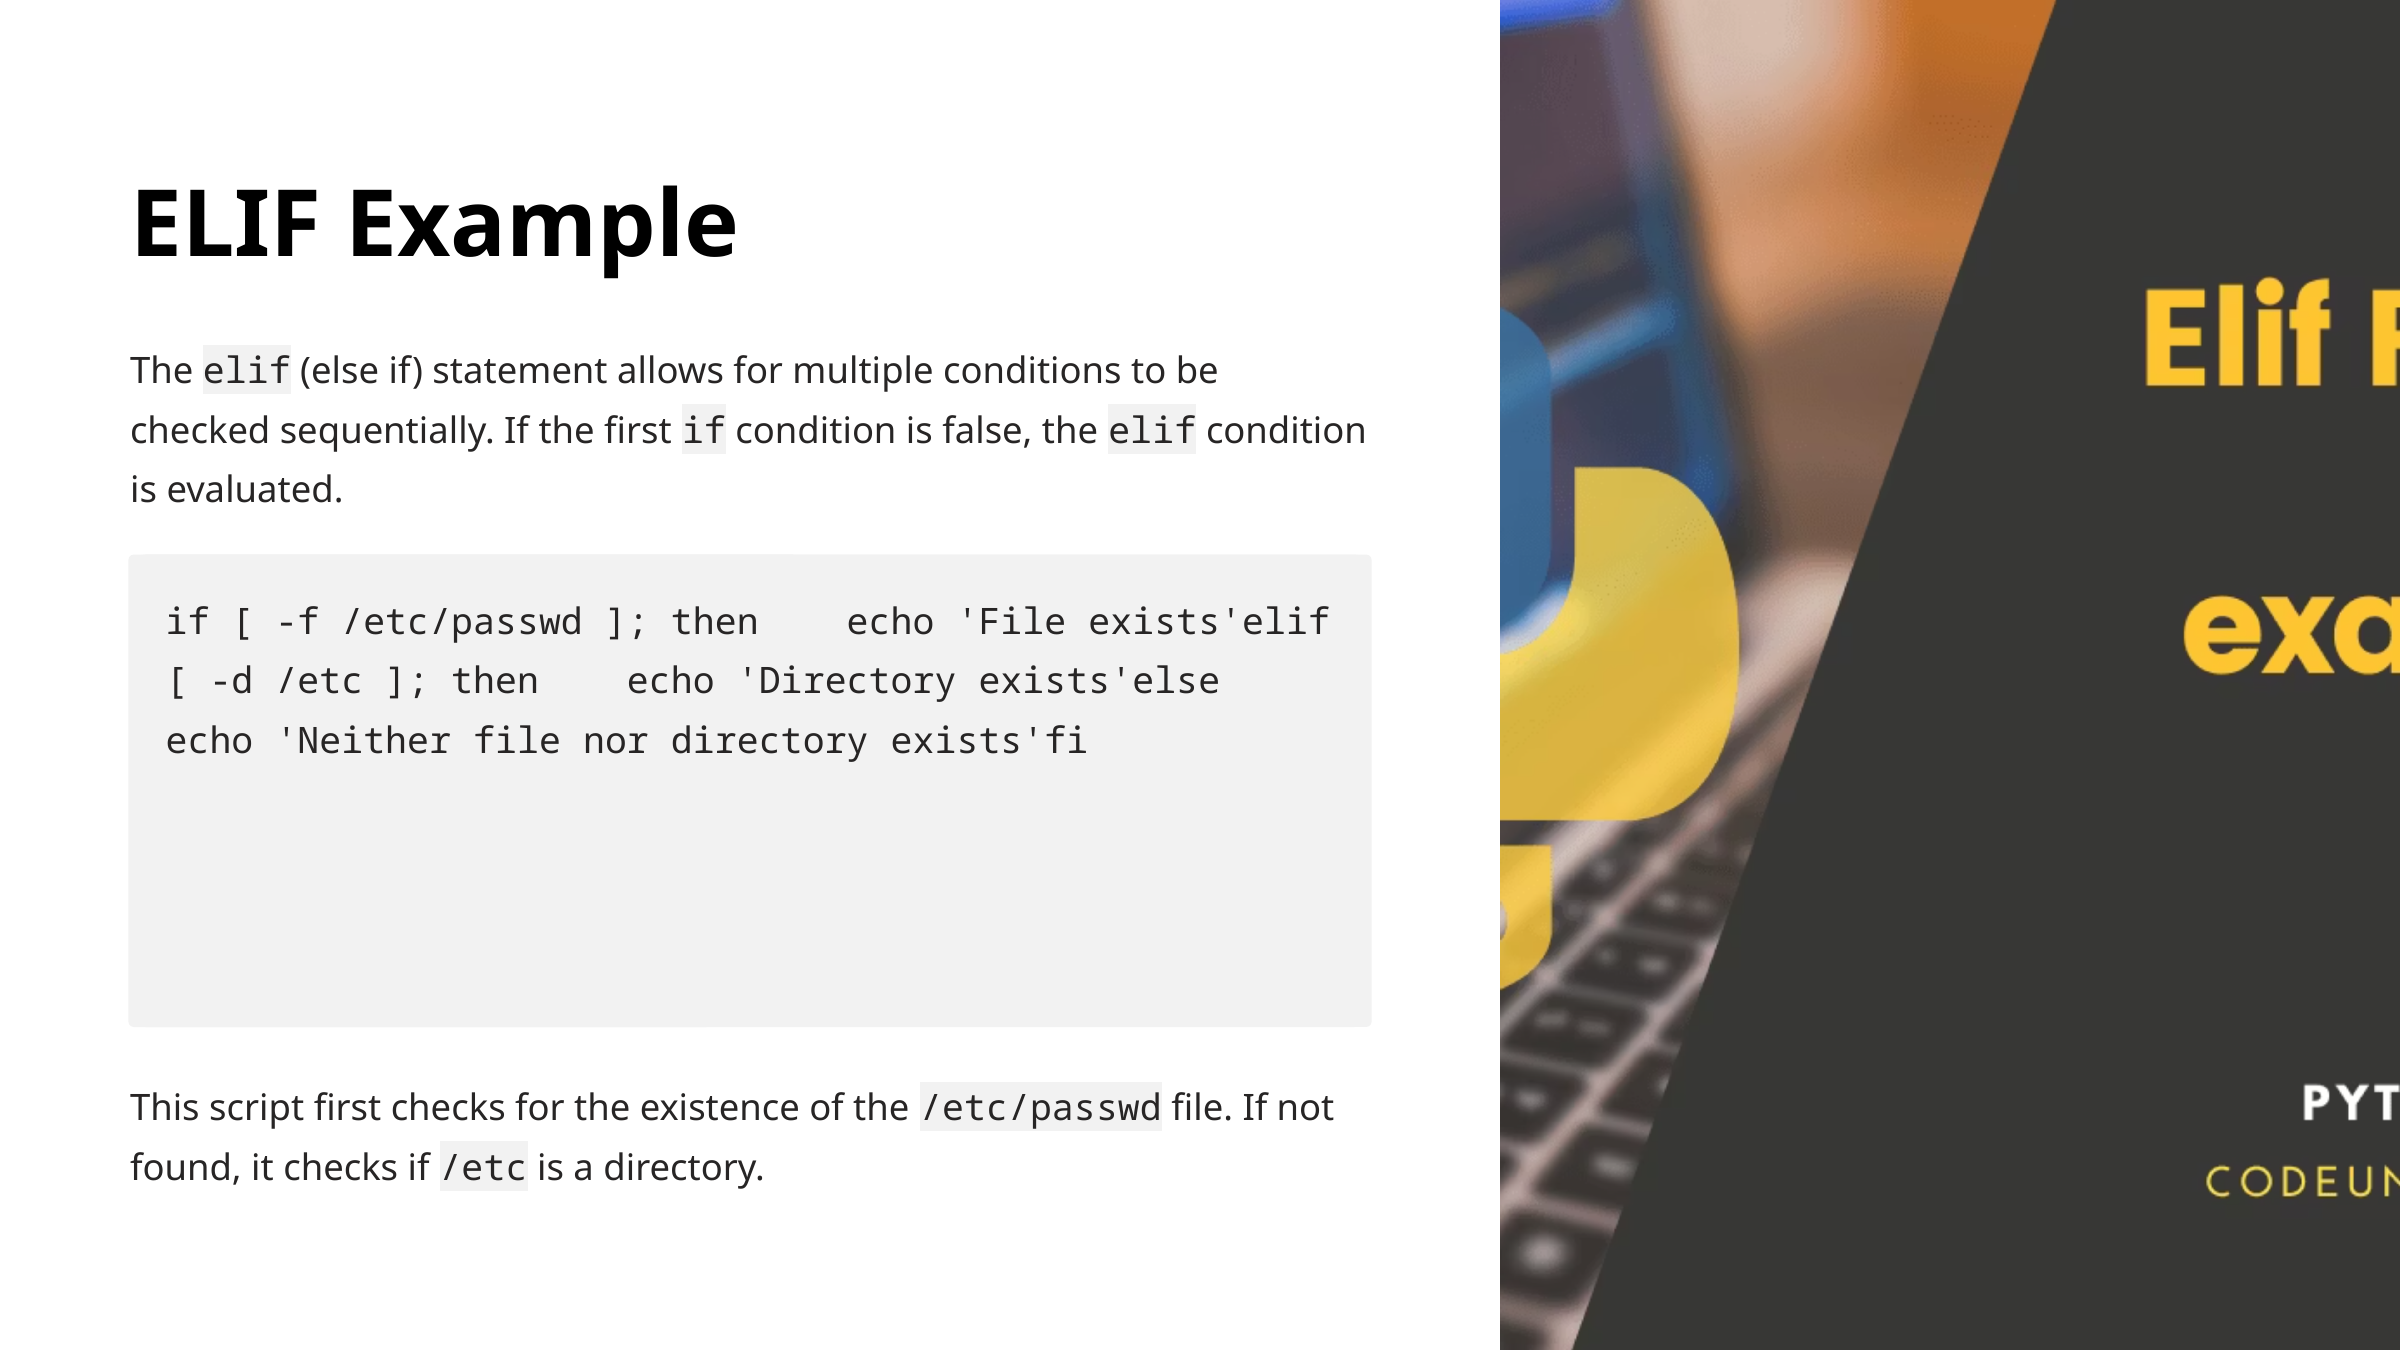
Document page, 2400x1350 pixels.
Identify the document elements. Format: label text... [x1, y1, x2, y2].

text_box if [ -f /etc/passwd ]; then echo 'File exists'elif [ -d /etc ]; then echo 'Directory exists'else echo 'Neither file nor directory exists'fi [165, 582, 1335, 1000]
text_box ELIF Example [130, 159, 1061, 276]
picture [1499, 0, 2400, 1350]
text_box This script first checks for the existence of the /etc/passwd file. If not found, it checks if /etc is a directory. [130, 1068, 1370, 1191]
text_box [128, 554, 1372, 1028]
text_box The elif (else if) statement allows for multiple conditions to be checked sequentially. If the first if condition is false, the elif condition is evaluated. [130, 331, 1370, 513]
